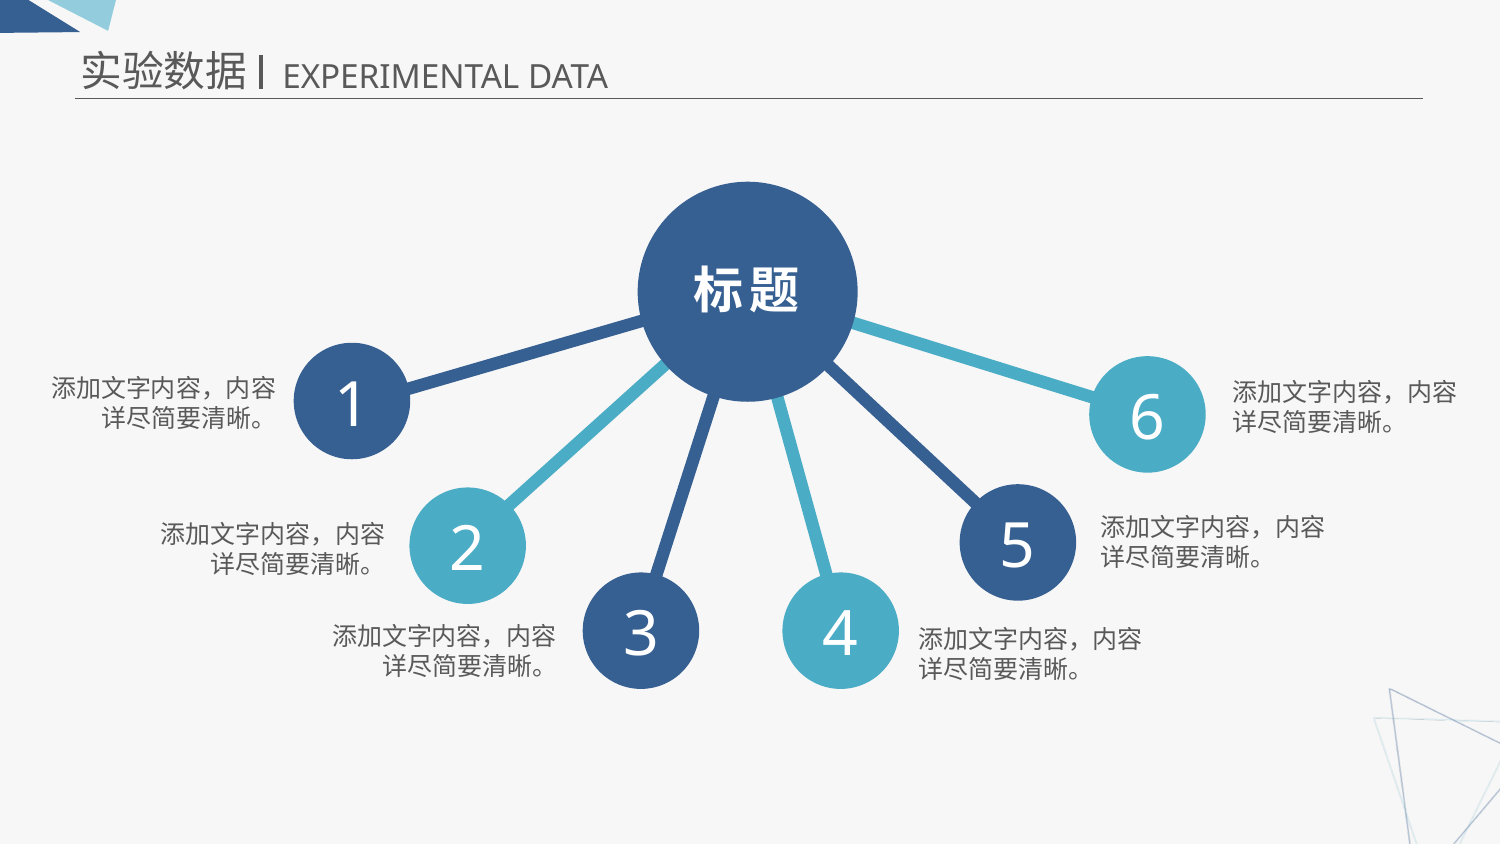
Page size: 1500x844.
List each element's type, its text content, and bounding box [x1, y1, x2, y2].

text_box 3 [580, 570, 702, 692]
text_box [637, 181, 858, 402]
text_box 添加文字内容，内容 详尽简要清晰。 [1085, 504, 1341, 580]
picture [1374, 689, 1500, 843]
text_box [747, 289, 1148, 415]
text_box 4 [780, 570, 902, 692]
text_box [640, 410, 742, 624]
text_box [467, 289, 635, 543]
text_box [351, 289, 466, 406]
text_box EXPERIMENTAL DATA [267, 47, 624, 103]
text_box 5 [958, 482, 1079, 603]
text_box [747, 550, 843, 631]
text_box 添加文字内容，内容 详尽简要清晰。 [1217, 369, 1473, 445]
text_box 6 [1087, 354, 1208, 475]
text_box 添加文字内容，内容 详尽简要清晰。 [145, 510, 400, 586]
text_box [747, 422, 1019, 543]
text_box 添加文字内容，内容 详尽简要清晰。 [317, 613, 572, 688]
text_box 2 [407, 485, 528, 607]
text_box 1 [291, 340, 411, 462]
text_box 添加文字内容，内容 详尽简要清晰。 [36, 364, 291, 440]
text_box 实验数据 [65, 37, 263, 102]
text_box 添加文字内容，内容 详尽简要清晰。 [903, 616, 1159, 691]
